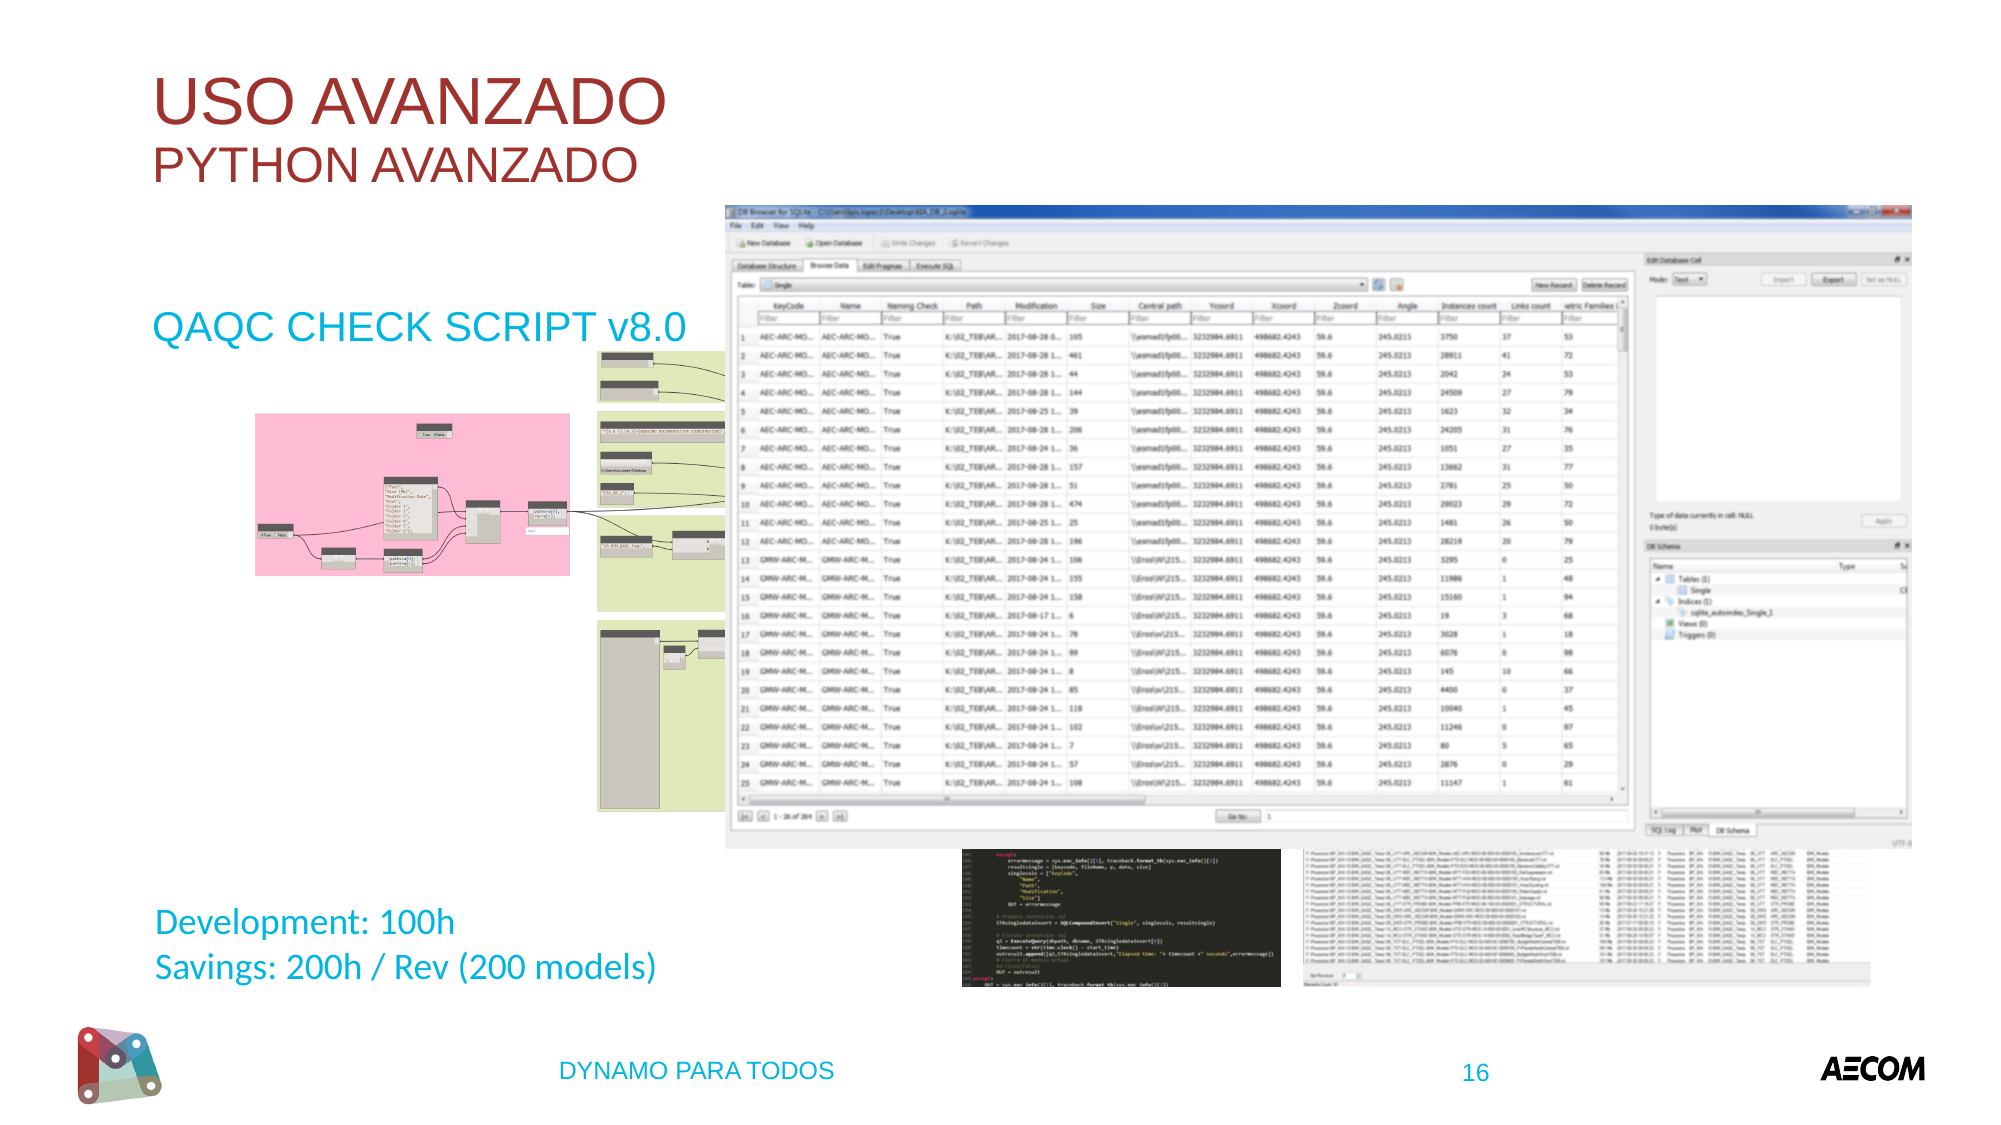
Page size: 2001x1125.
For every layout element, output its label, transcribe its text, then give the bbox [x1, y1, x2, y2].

text_box Development: 100h Savings: 200h / Rev (200 models) [140, 889, 1141, 995]
picture [252, 205, 1912, 987]
footer DYNAMO PARA TODOS [558, 1054, 1444, 1085]
text_box QAQC CHECK SCRIPT v8.0 [137, 299, 725, 366]
slide_number 16 [1461, 1056, 1536, 1085]
picture [76, 1022, 163, 1109]
title USO AVANZADO PYTHON AVANZADO [137, 59, 1530, 278]
picture [1820, 1056, 1925, 1081]
